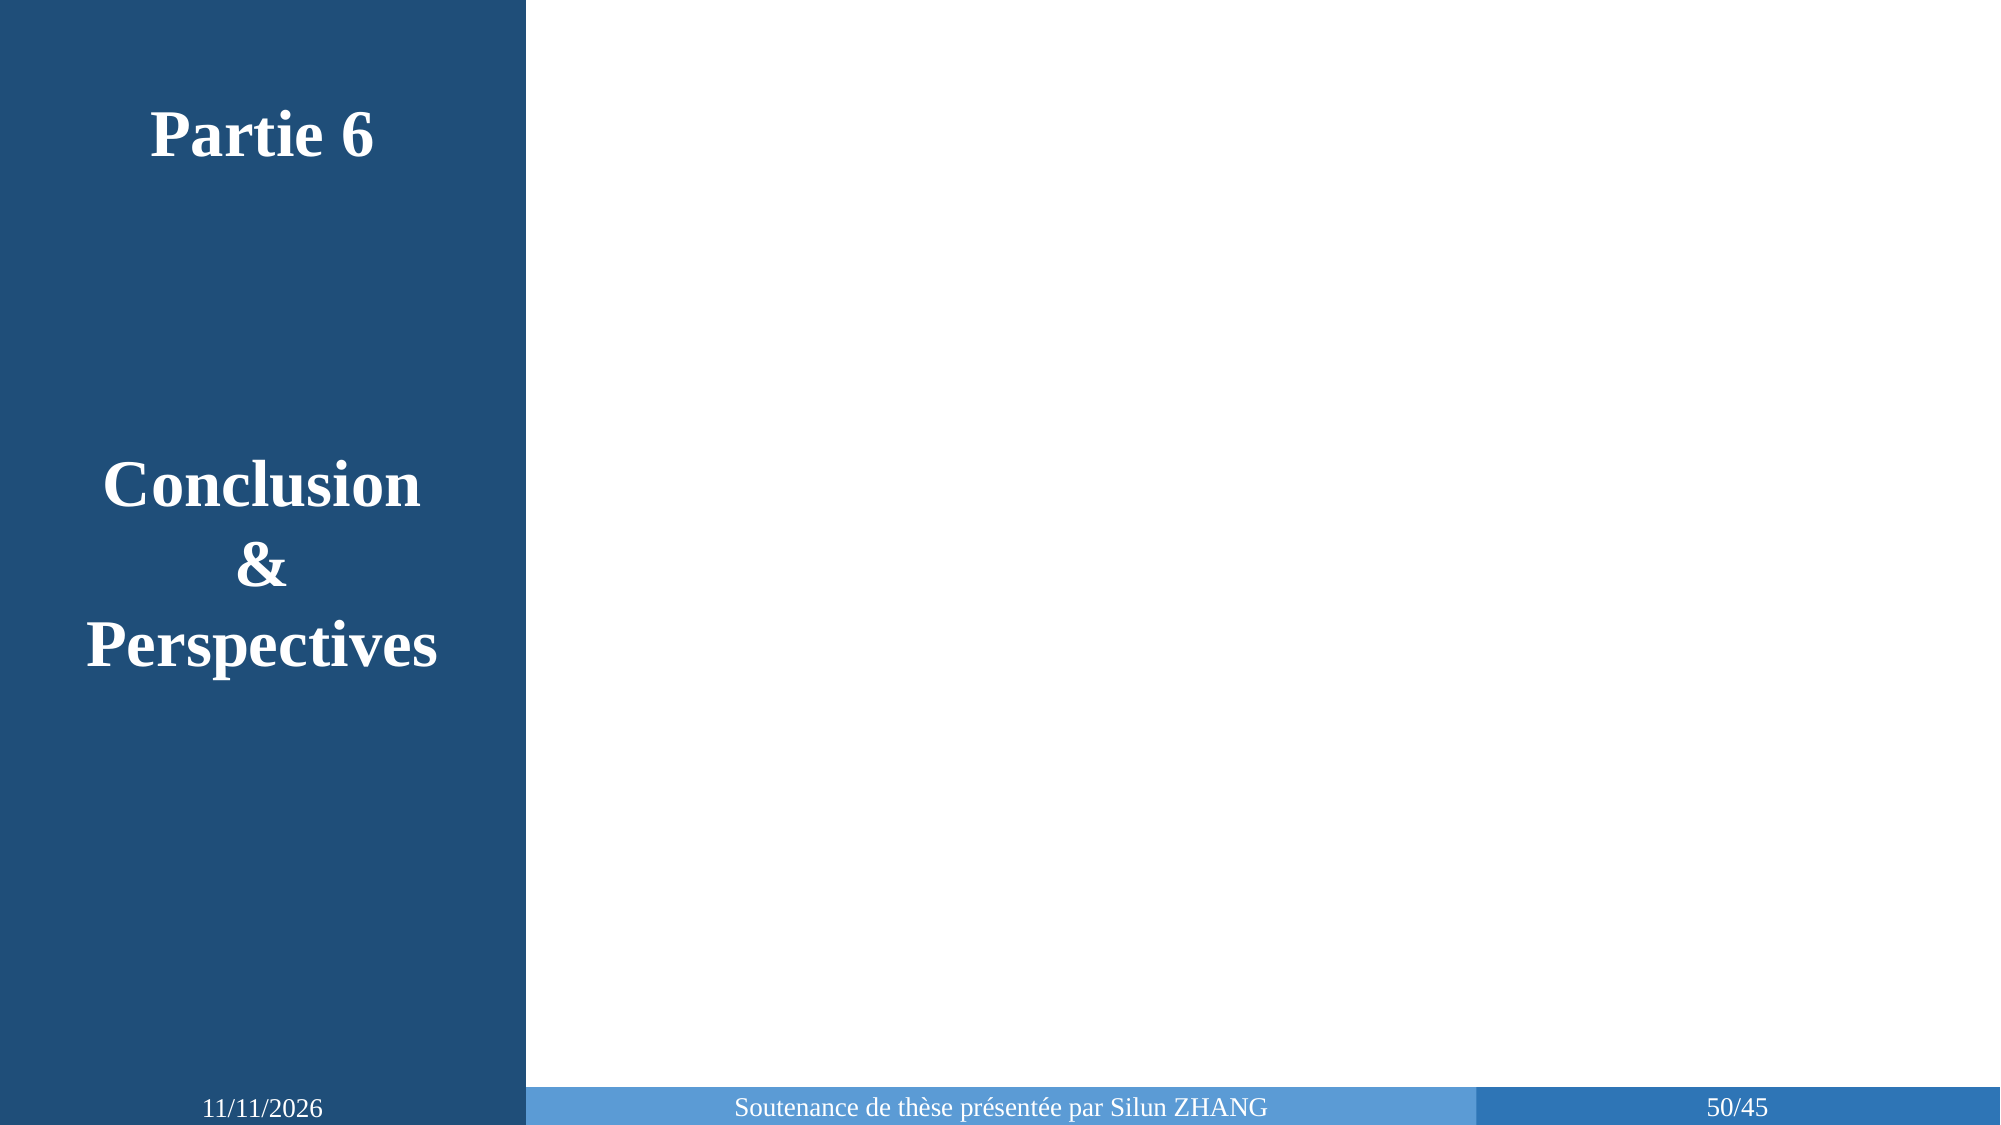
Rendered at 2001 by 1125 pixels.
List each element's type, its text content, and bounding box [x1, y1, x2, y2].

text_box Partie 6 [135, 82, 390, 178]
footer Soutenance de thèse présentée par Silun ZHANG [526, 1087, 1477, 1125]
text_box Conclusion & Perspectives [10, 432, 515, 688]
text_box [0, 0, 526, 1125]
slide_number 50/45 [1477, 1087, 2000, 1125]
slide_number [0, 1087, 525, 1125]
